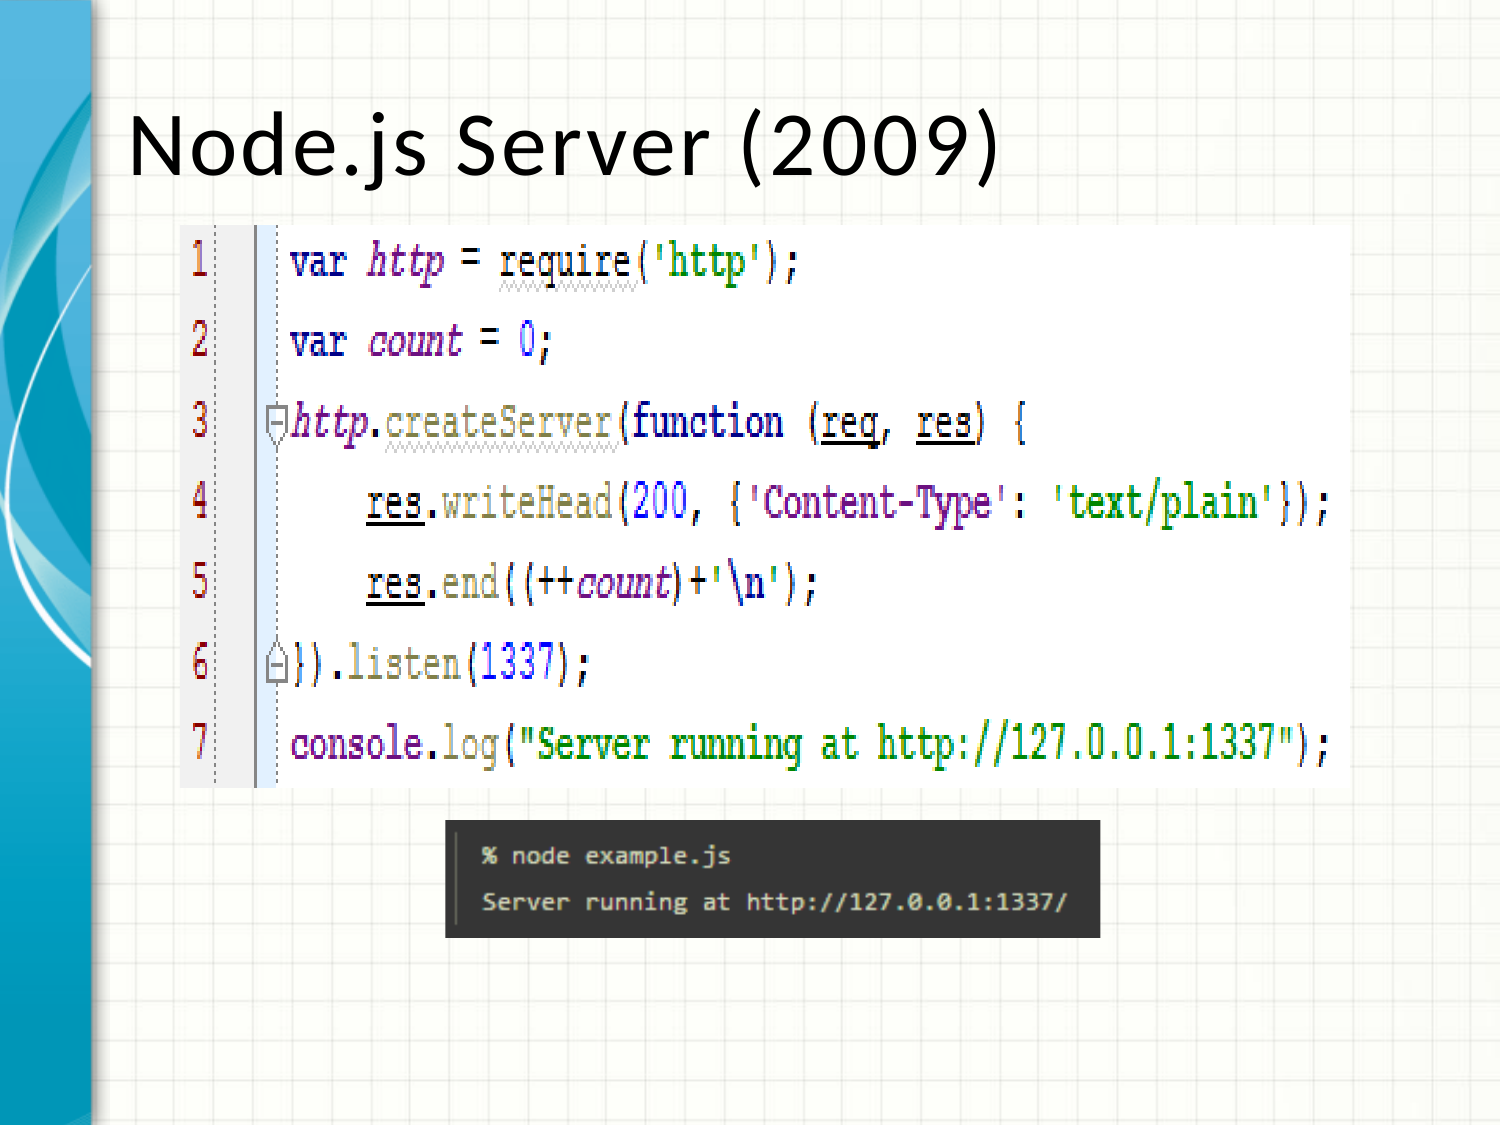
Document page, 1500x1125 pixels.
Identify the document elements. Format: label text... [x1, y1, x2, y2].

text_box [445, 820, 1101, 938]
text_box [179, 224, 1350, 788]
title Node.js Server (2009) [125, 44, 1450, 233]
picture [0, 0, 1500, 1125]
